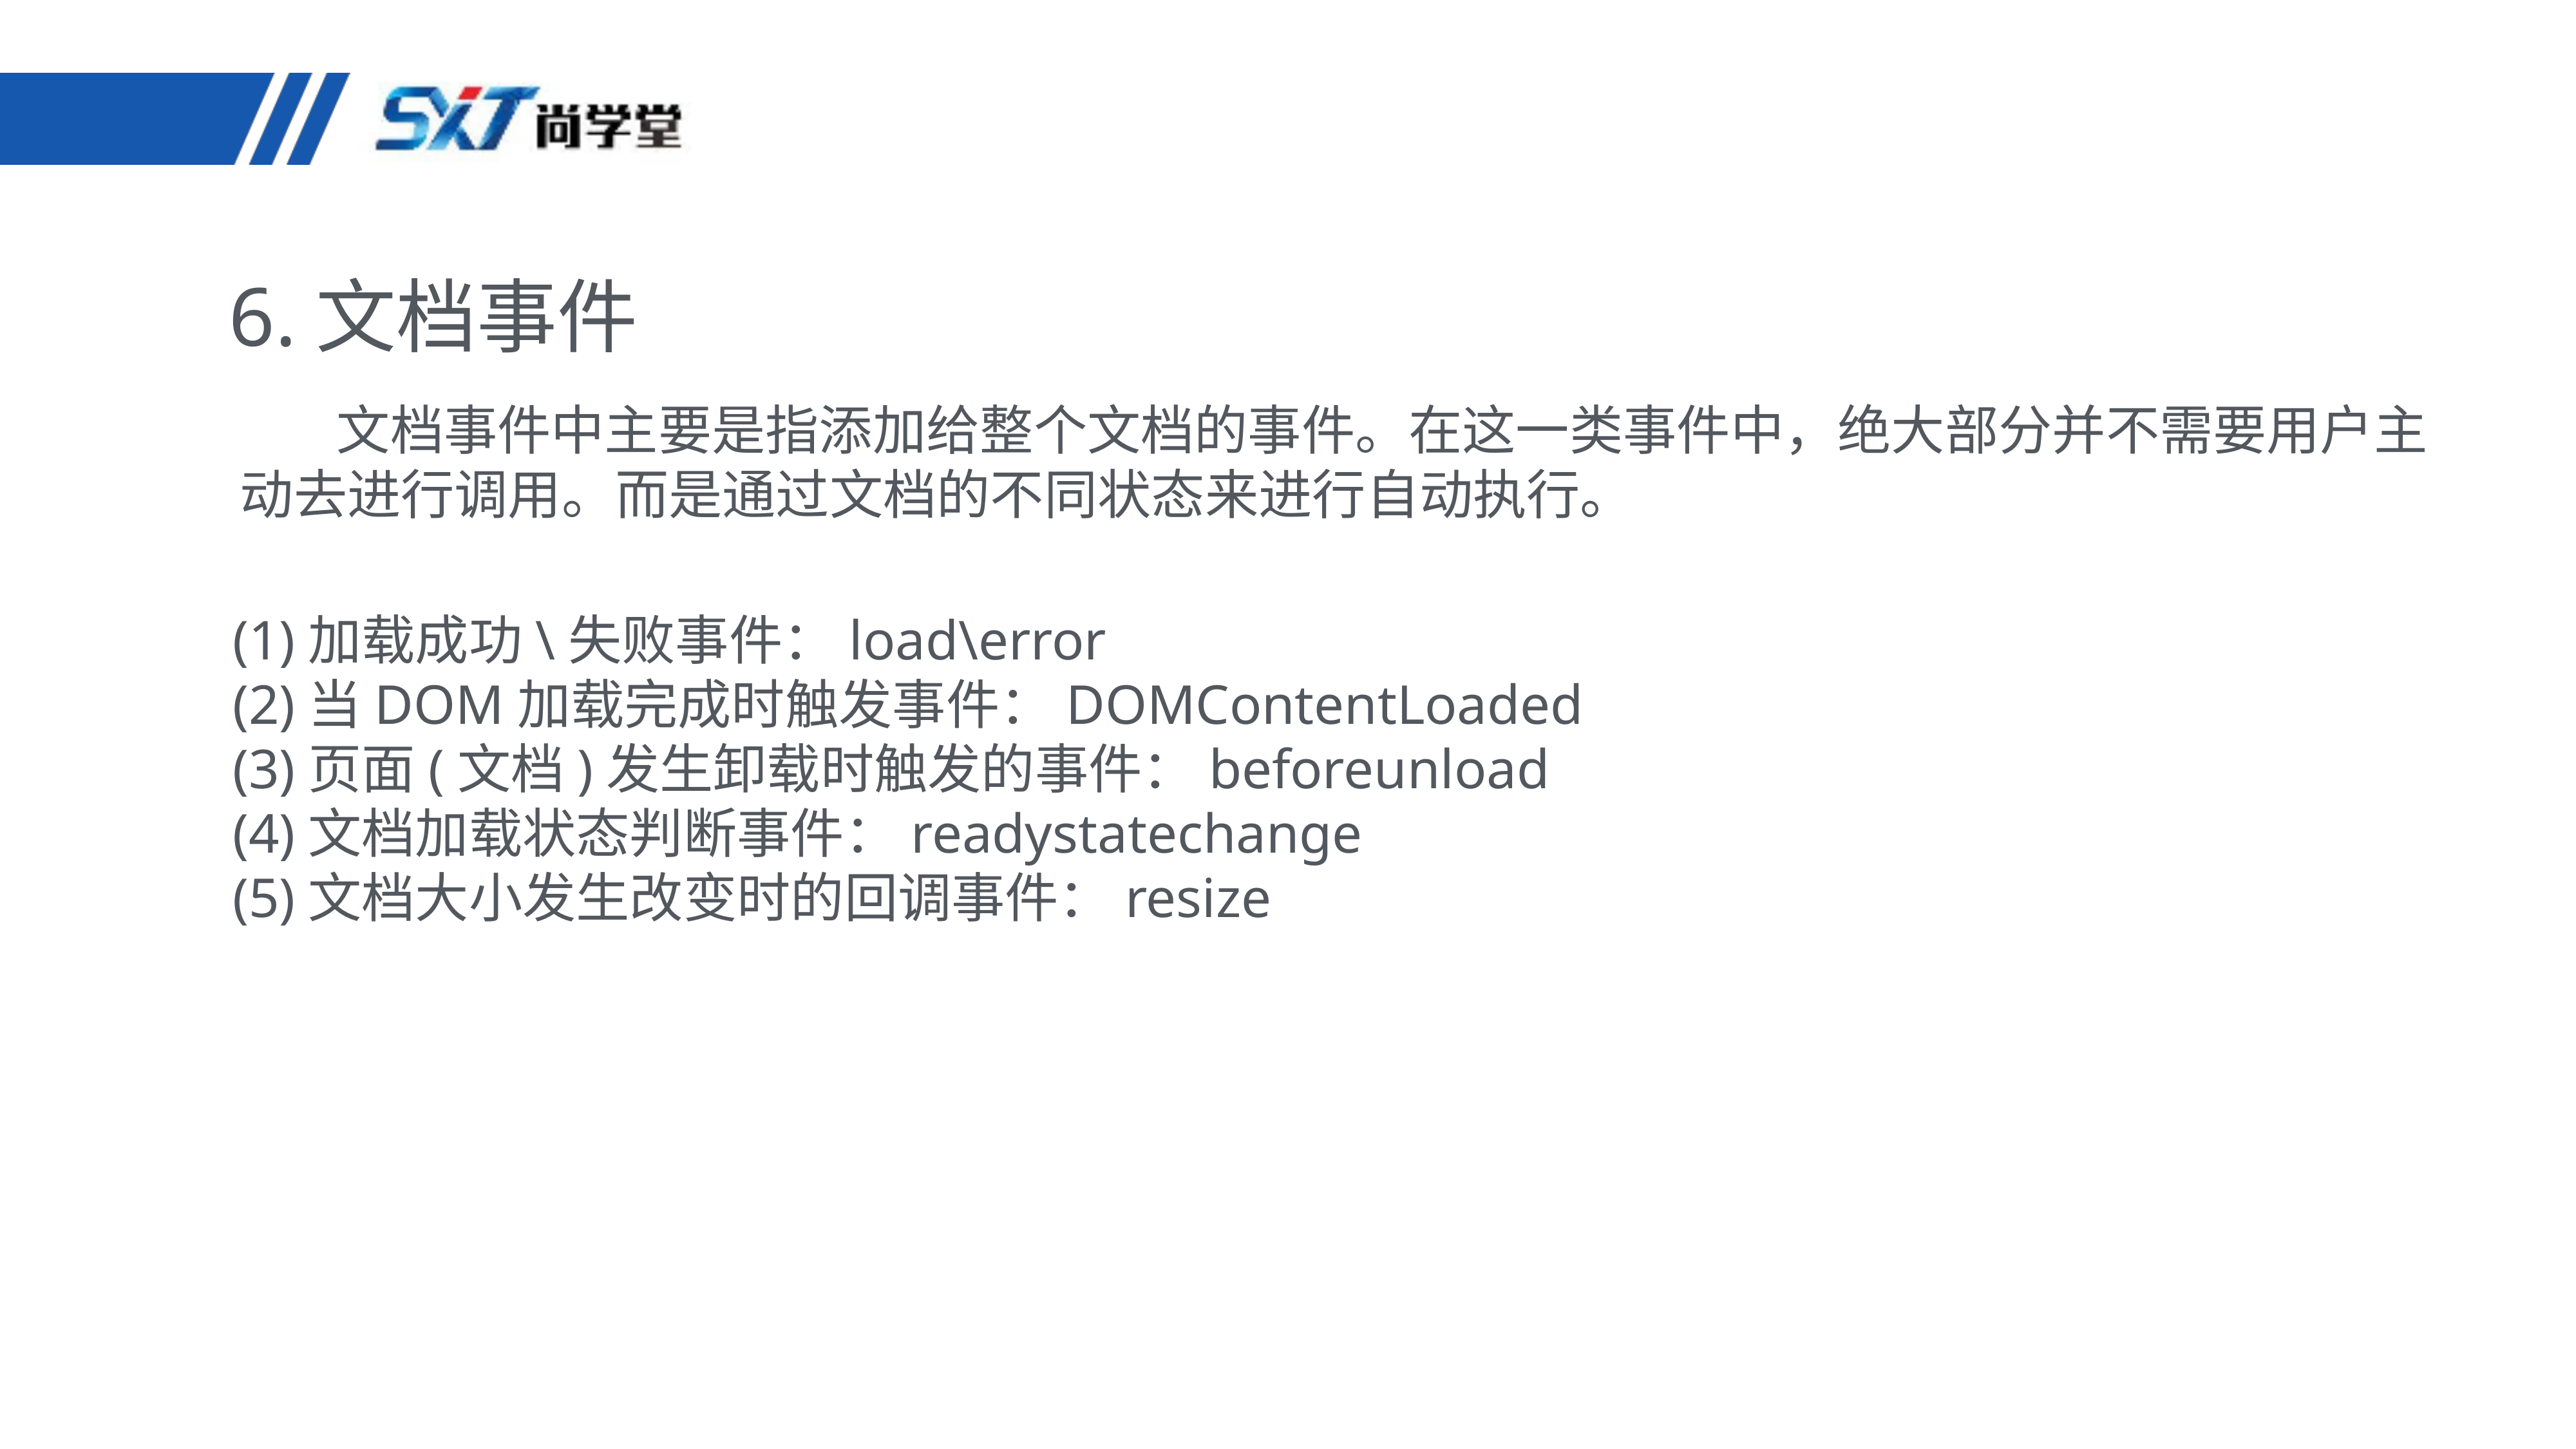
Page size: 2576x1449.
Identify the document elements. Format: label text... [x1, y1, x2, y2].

text_box 6.文档事件 [223, 241, 2353, 368]
picture [0, 73, 350, 165]
text_box 文档事件中主要是指添加给整个文档的事件。在这一类事件中，绝大部分并不需要用户主动去进行调用。而是通过文档的不同状态来进行自动执行。 [230, 392, 2445, 530]
text_box (1)加载成功\失败事件：load\error (2)当DOM加载完成时触发事件：DOMContentLoaded (3)页面(文档)发生卸载时触发的事件：beforeunload (4)文档加载状态判断事件：readystatechange (5)文档大小发生改变时的回调事件：resize [223, 601, 2470, 933]
picture [359, 17, 699, 242]
